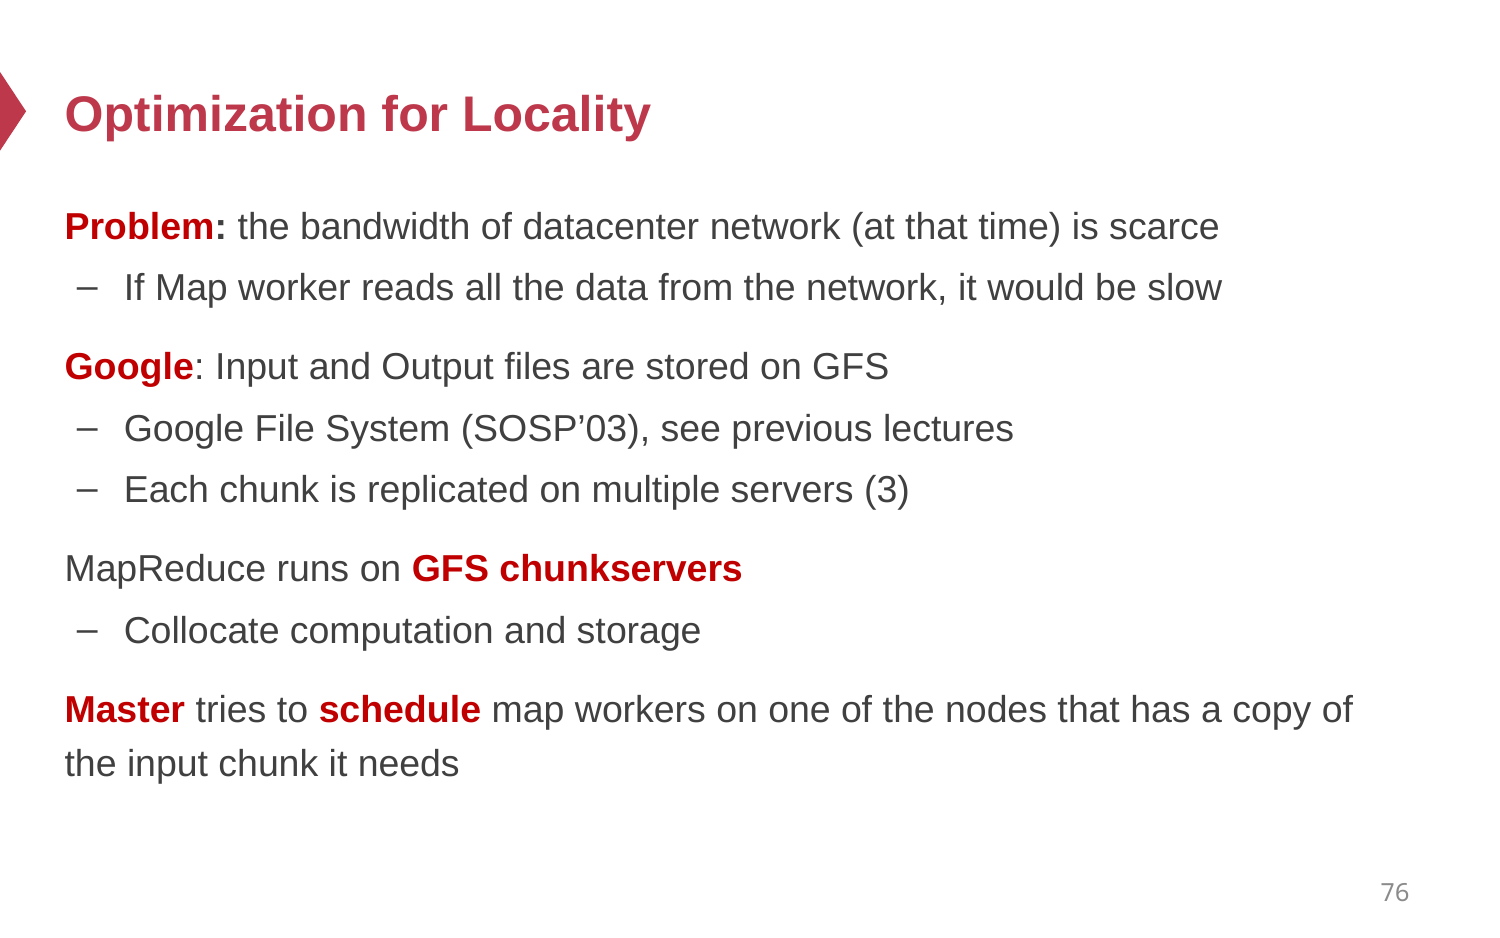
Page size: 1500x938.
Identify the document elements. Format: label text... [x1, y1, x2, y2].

slide_number 76 [1074, 868, 1425, 919]
title Optimization for Locality [49, 37, 1400, 185]
list Problem: the bandwidth of datacenter network (at that time) is scarce If Map worker reads all the data from the network, it would be slow Google: Input and Output files are stored on GFS Google File System (SOSP’03), see previous lectures Each chunk is replicated on multiple servers (3) MapReduce runs on GFS chunkservers Collocate computation and storage Master tries to schedule map workers on one of the nodes that has a copy of the input chunk it needs [49, 185, 1400, 804]
